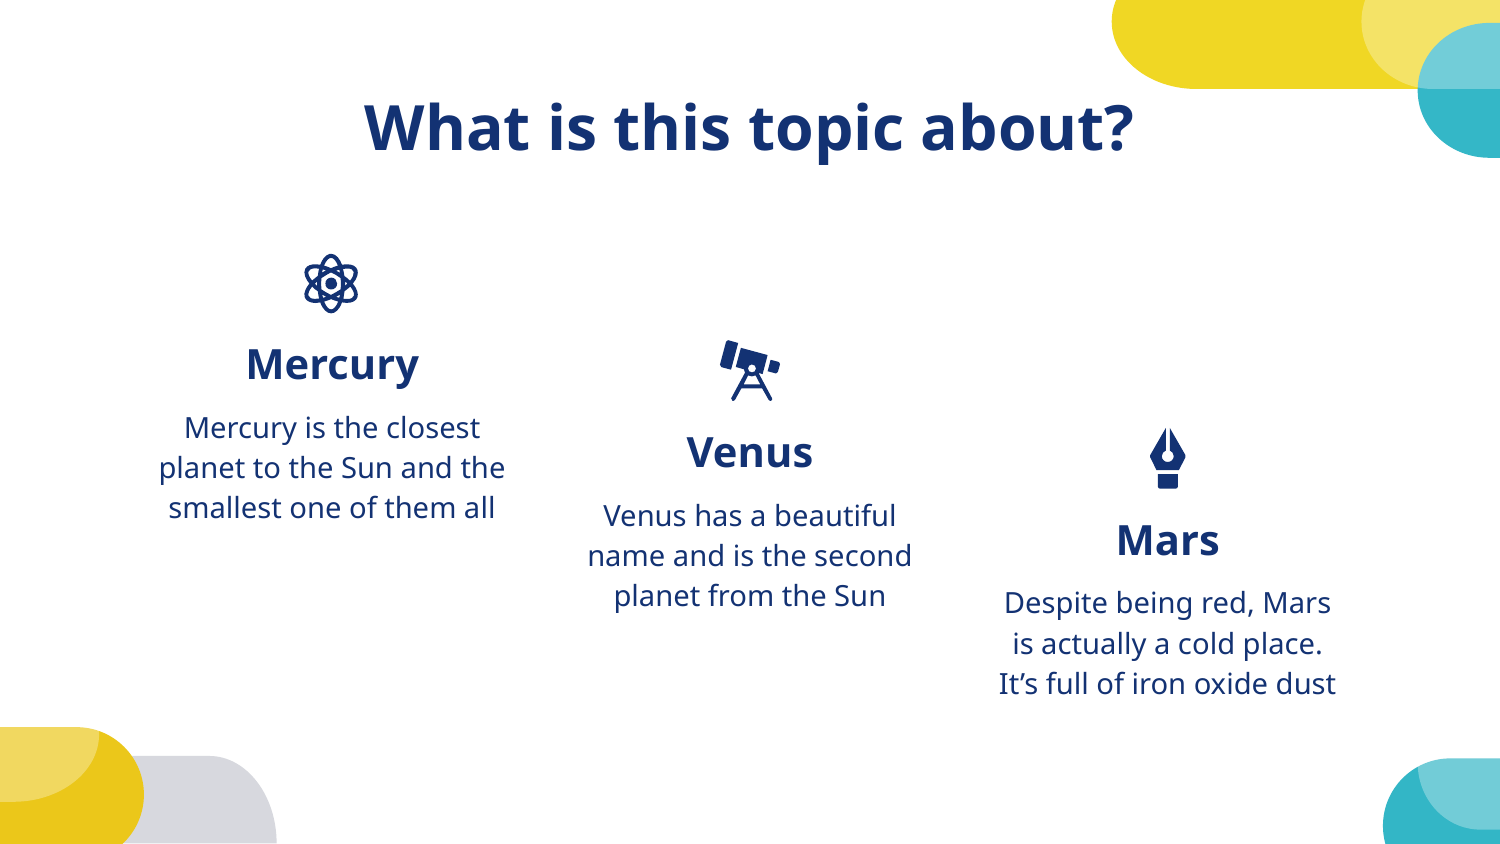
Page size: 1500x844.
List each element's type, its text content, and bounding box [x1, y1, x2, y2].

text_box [719, 340, 781, 402]
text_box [1149, 427, 1187, 489]
subtitle Despite being red, Mars is actually a cold place. It’s full of iron oxide dust [977, 579, 1359, 706]
subtitle Venus has a beautiful name and is the second planet from the Sun [559, 491, 941, 619]
title What is this topic about? [118, 72, 1382, 167]
subtitle Mars [977, 513, 1359, 579]
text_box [302, 253, 362, 314]
subtitle Mercury is the closest planet to the Sun and the smallest one of them all [141, 403, 523, 531]
subtitle Mercury [141, 338, 523, 403]
subtitle Venus [559, 426, 941, 491]
